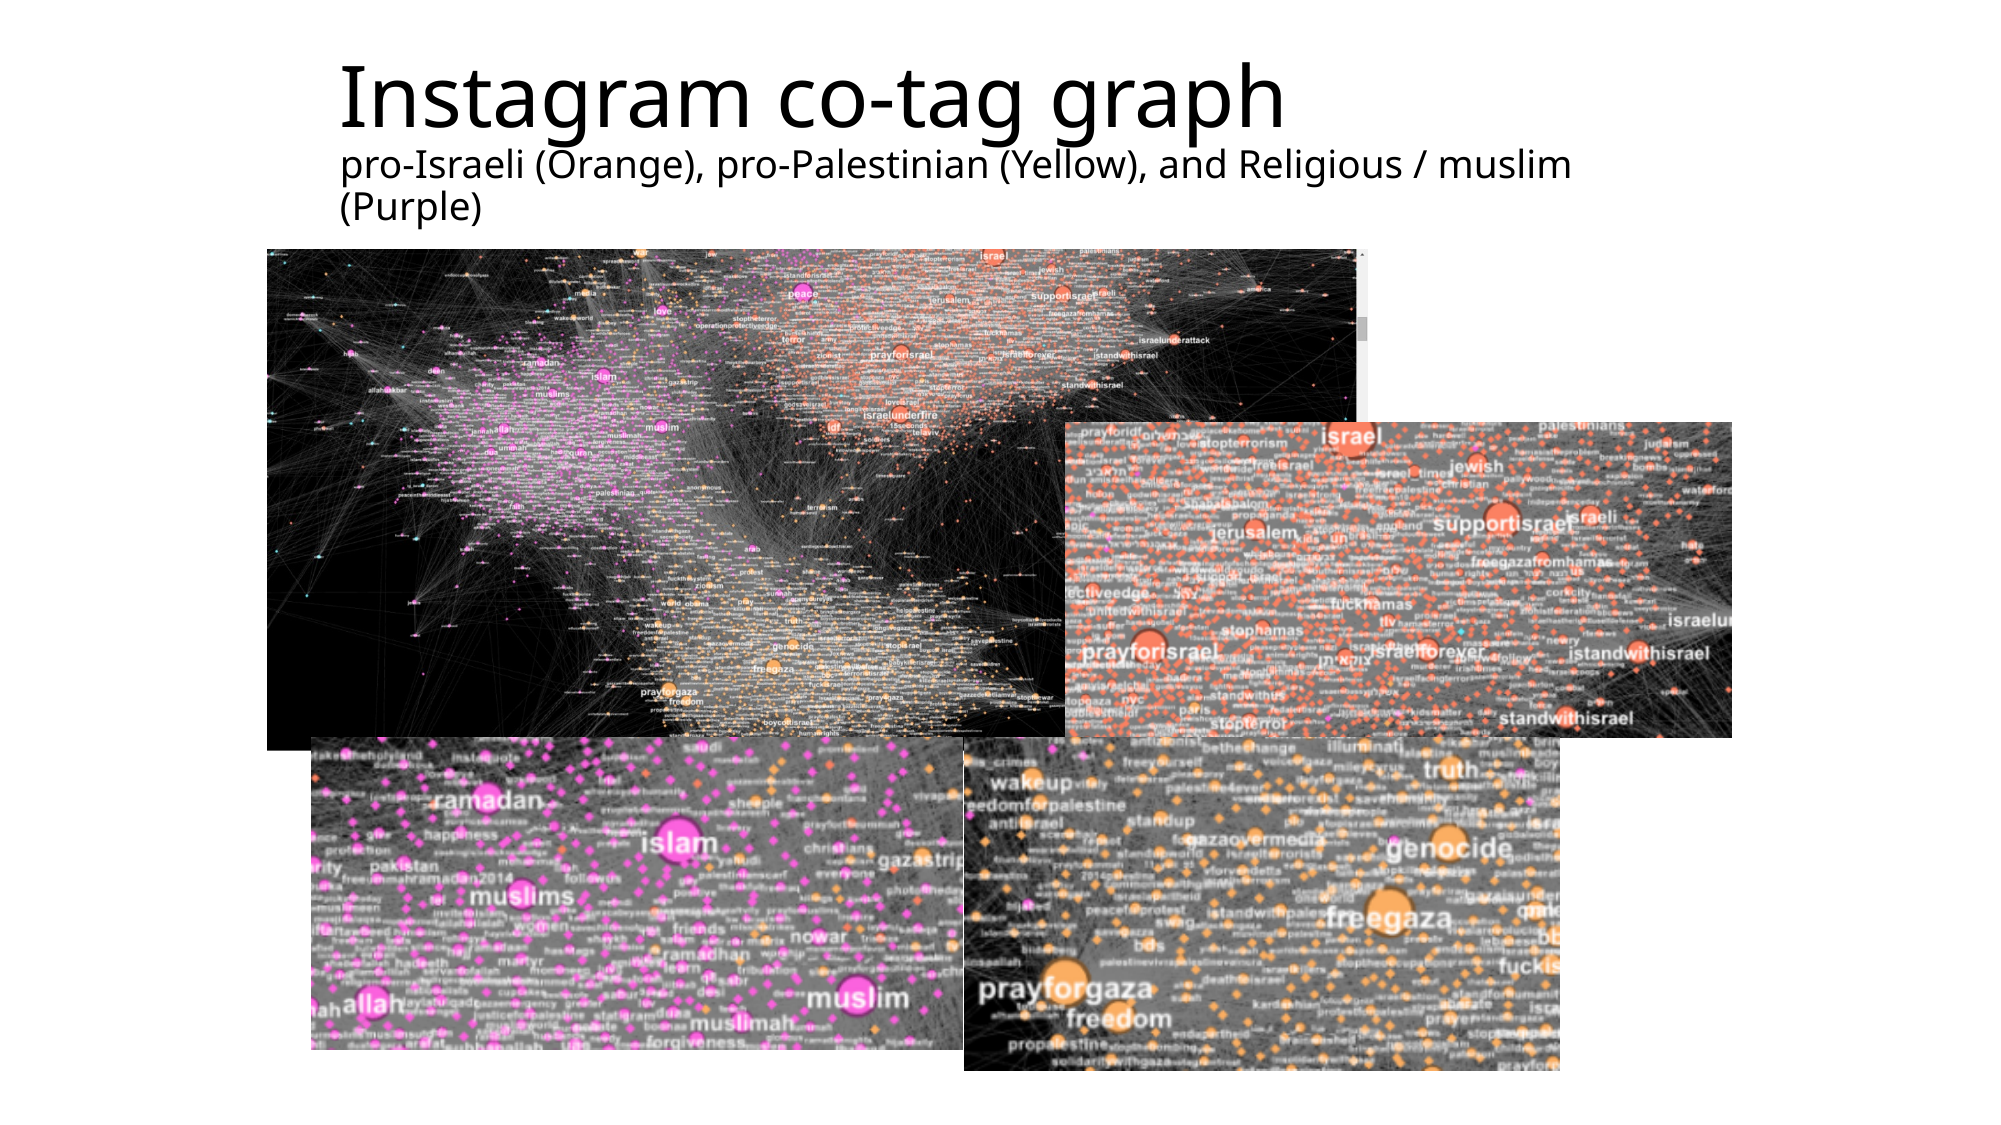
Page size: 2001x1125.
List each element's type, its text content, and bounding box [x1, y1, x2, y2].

title Instagram co-tag graph pro-Israeli (Orange), pro-Palestinian (Yellow), and Religious / muslim (Purple) [324, 45, 1675, 238]
picture [267, 249, 1732, 1071]
